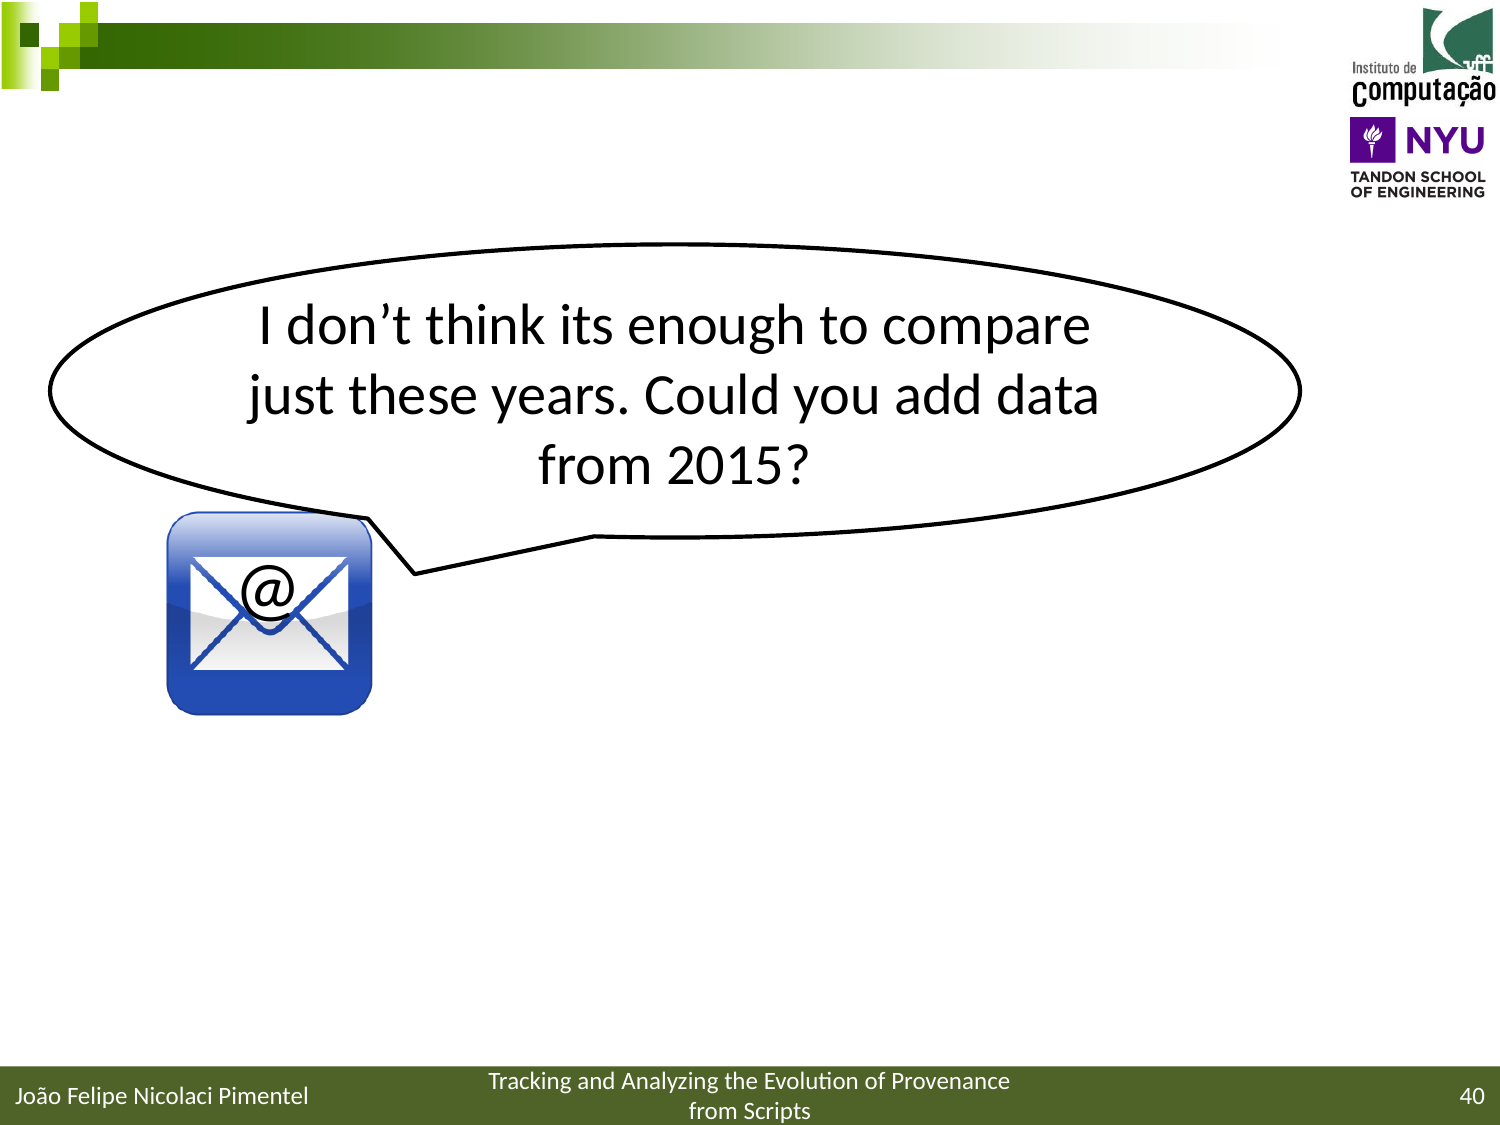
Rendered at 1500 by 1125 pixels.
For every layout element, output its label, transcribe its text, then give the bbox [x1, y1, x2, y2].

picture [1349, 117, 1486, 201]
picture [159, 503, 379, 723]
slide_number João Felipe Nicolaci Pimentel [0, 1065, 350, 1125]
slide_number 40 [1149, 1065, 1500, 1125]
footer Tracking and Analyzing the Evolution of Provenance from Scripts [456, 1065, 1044, 1125]
text_box I don’t think its enough to compare just these years. Could you add data from 2015? [47, 242, 1303, 577]
